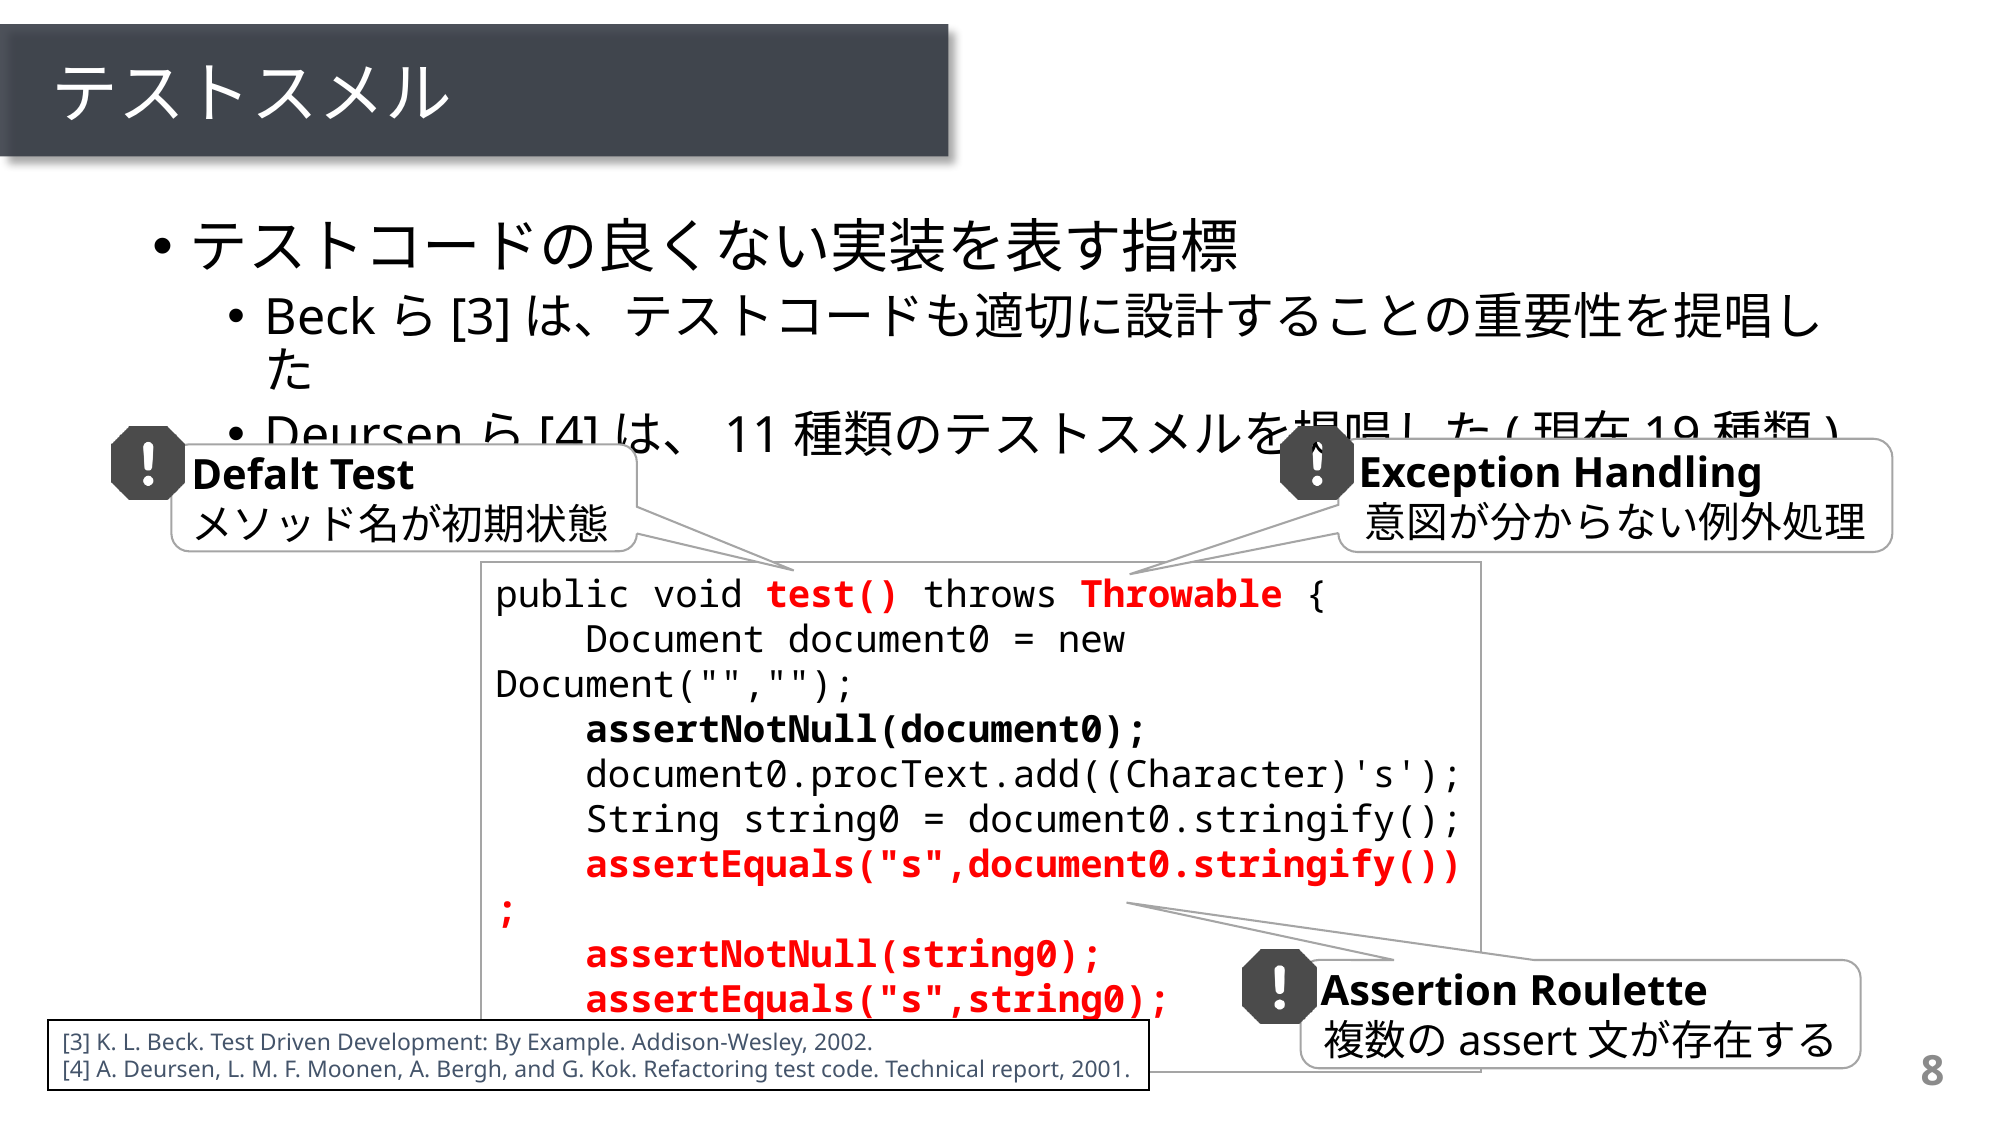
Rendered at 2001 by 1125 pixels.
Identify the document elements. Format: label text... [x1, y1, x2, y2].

list テストコードの良くない実装を表す指標 Beckら[3]は、テストコードも適切に設計することの重要性を提唱した Deursenら[4]は、11種類のテストスメルを提唱した(現在19種類) [137, 210, 1879, 427]
text_box Exception Handling 意図が分からない例外処理 [1129, 437, 1894, 576]
text_box public void test() throws Throwable { Document document0 = new Document("",""); assertNotNull(document0); document0.procText.add((Character)'s'); String string0 = document0.stringify(); assertEquals("s",document0.stringify()); assertNotNull(string0); assertEquals("s",string0); } [480, 561, 1482, 1073]
picture [1280, 426, 1354, 500]
picture [1242, 949, 1317, 1024]
text_box Defalt Test メソッド名が初期状態 [170, 443, 795, 572]
text_box [3] K. L. Beck. Test Driven Development: By Example. Addison-Wesley, 2002. [4] A. Deursen, L. M. F. Moonen, A. Bergh, and G. Kok. Refactoring test code. Technical report, 2001. [47, 1019, 1150, 1091]
text_box Assertion Roulette 複数のassert文が存在する [1126, 901, 1862, 1070]
title テストスメル [36, 36, 957, 156]
picture [111, 425, 185, 500]
